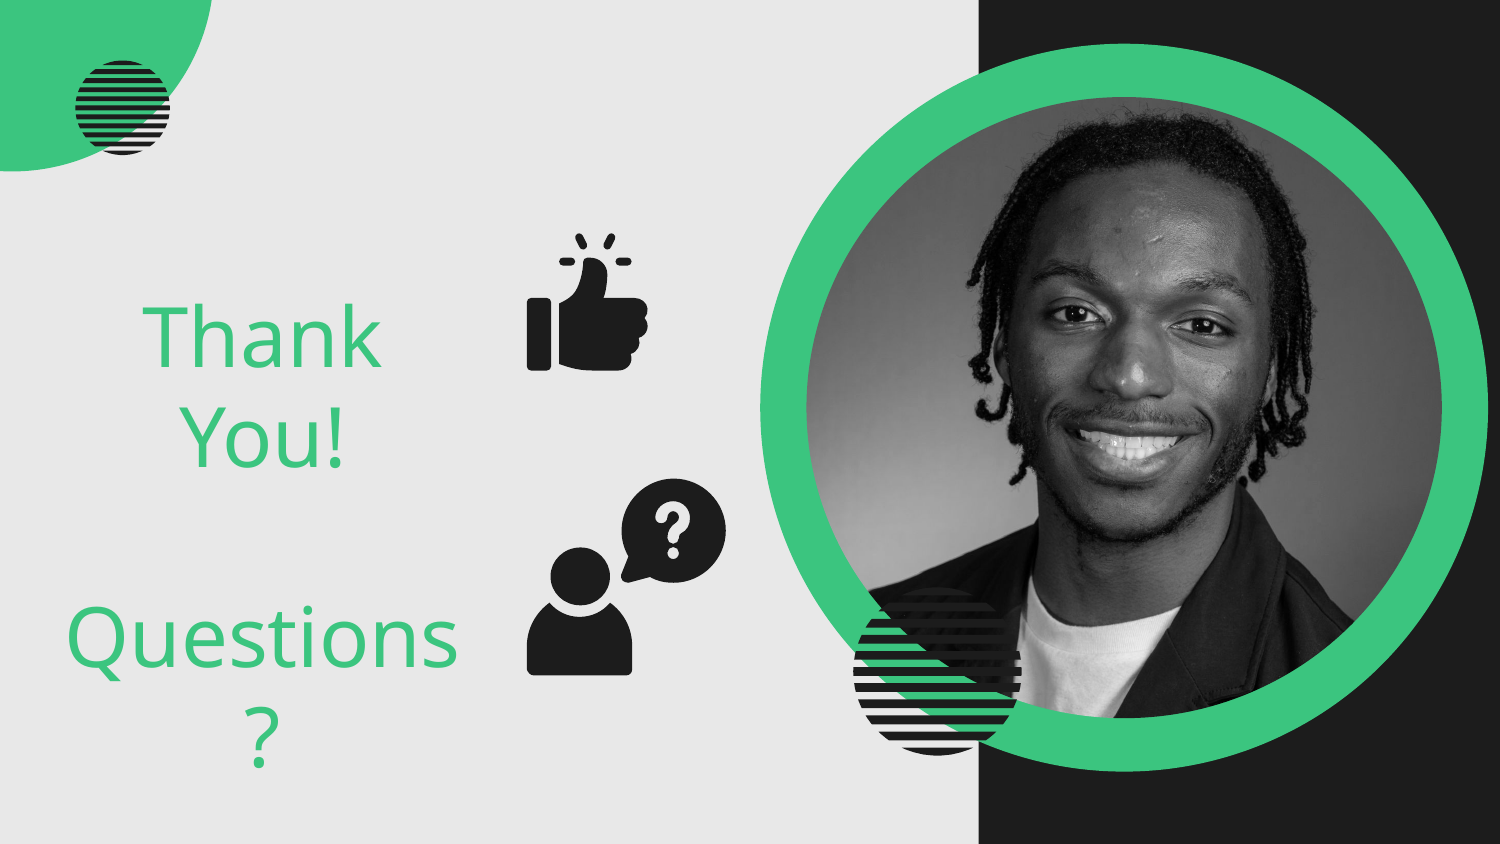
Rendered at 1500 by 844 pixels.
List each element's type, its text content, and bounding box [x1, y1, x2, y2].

picture [806, 96, 1443, 719]
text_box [75, 60, 171, 156]
text_box [1447, 239, 1489, 576]
title Thank You! [44, 269, 482, 364]
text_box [526, 233, 651, 371]
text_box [852, 587, 1022, 756]
title Questions? [39, 568, 486, 663]
text_box [937, 43, 1311, 95]
text_box [1024, 727, 1299, 772]
text_box [760, 240, 801, 575]
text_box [526, 478, 727, 676]
